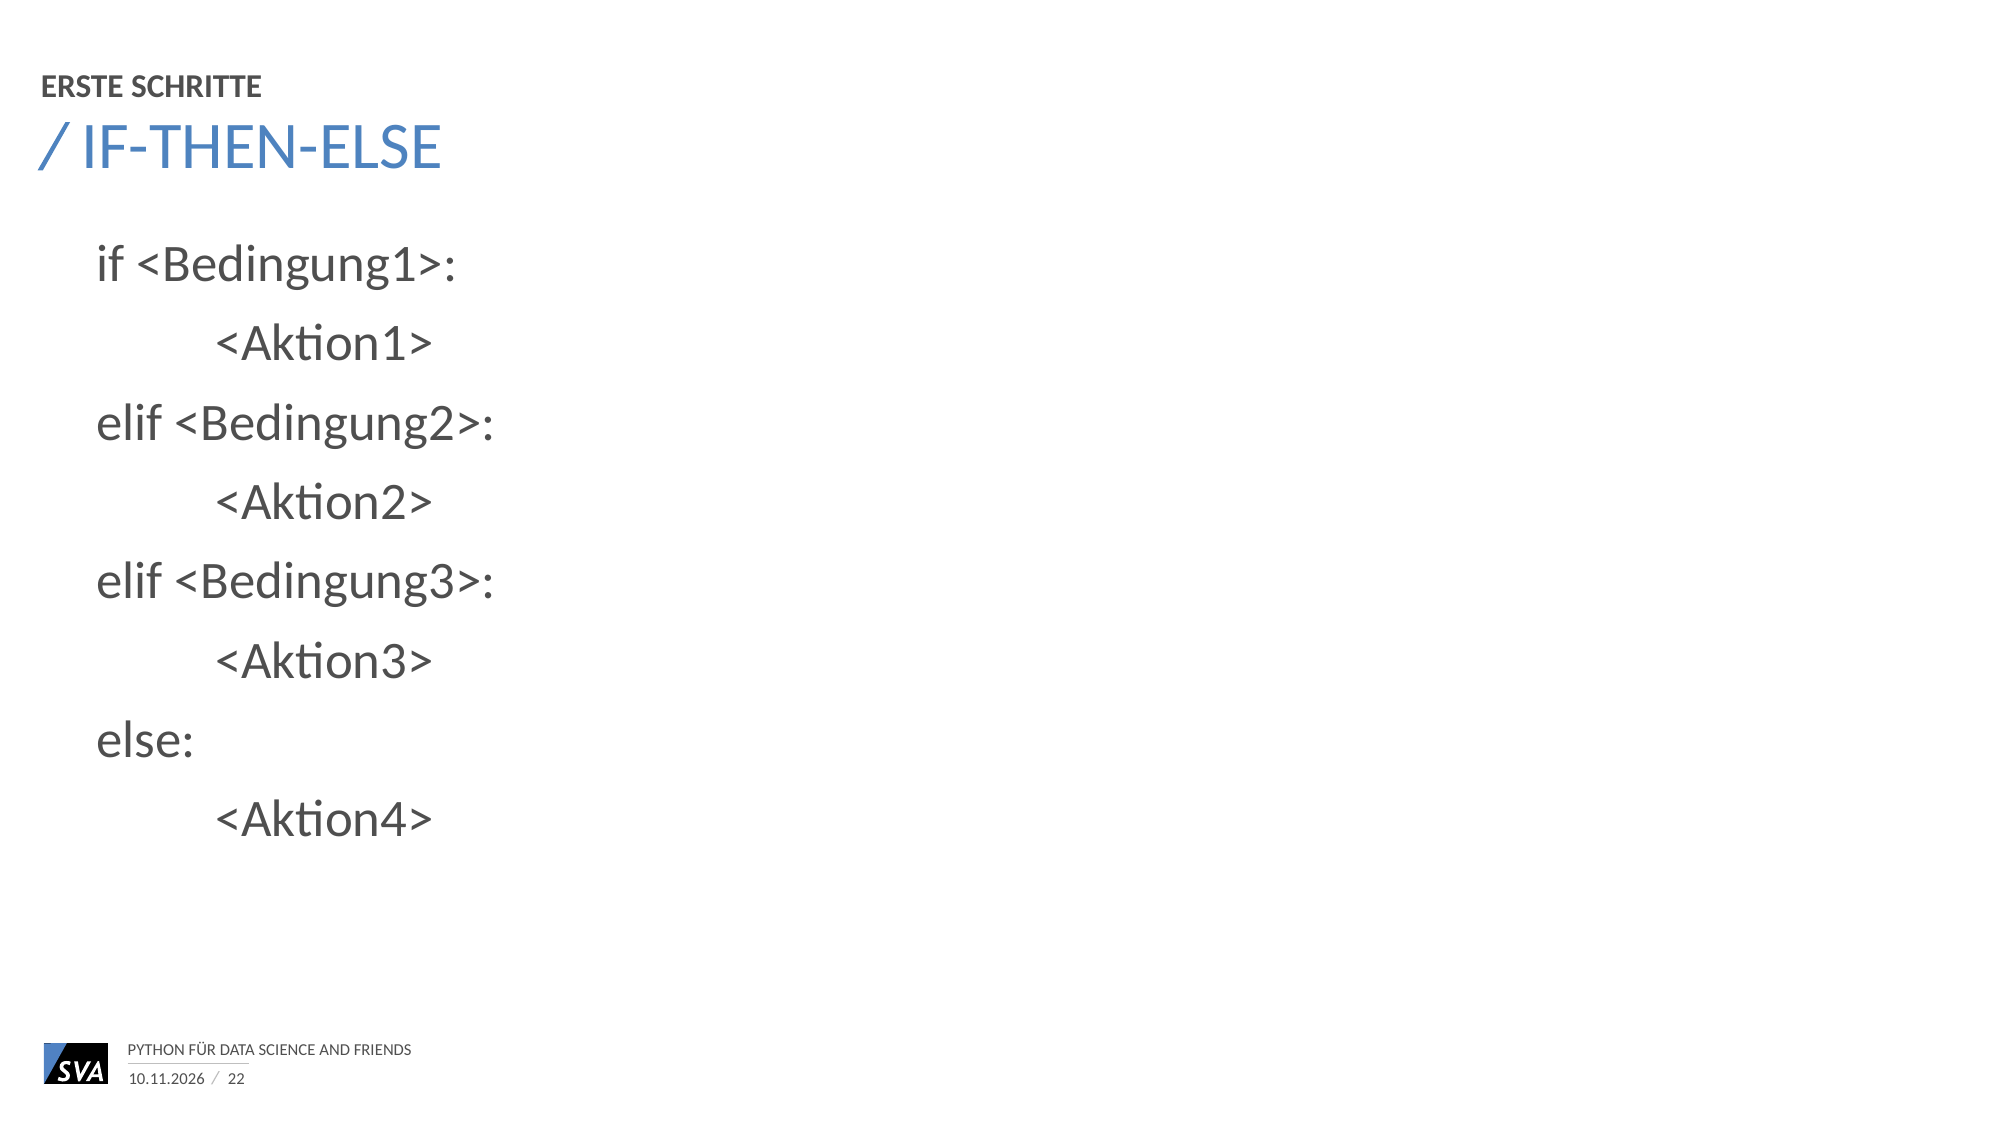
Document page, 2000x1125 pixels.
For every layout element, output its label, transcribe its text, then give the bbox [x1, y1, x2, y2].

subtitle Erste Schritte [40, 63, 1652, 105]
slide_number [128, 1068, 207, 1087]
slide_number 22 [227, 1068, 261, 1087]
title If-Then-Else [37, 107, 1957, 250]
footer Python für Data Science and Friends [127, 1041, 1297, 1059]
list if <Bedingung1>: <Aktion1> elif <Bedingung2>: <Aktion2> elif <Bedingung3>: <Aktion3> else: <Aktion4> [96, 222, 997, 851]
